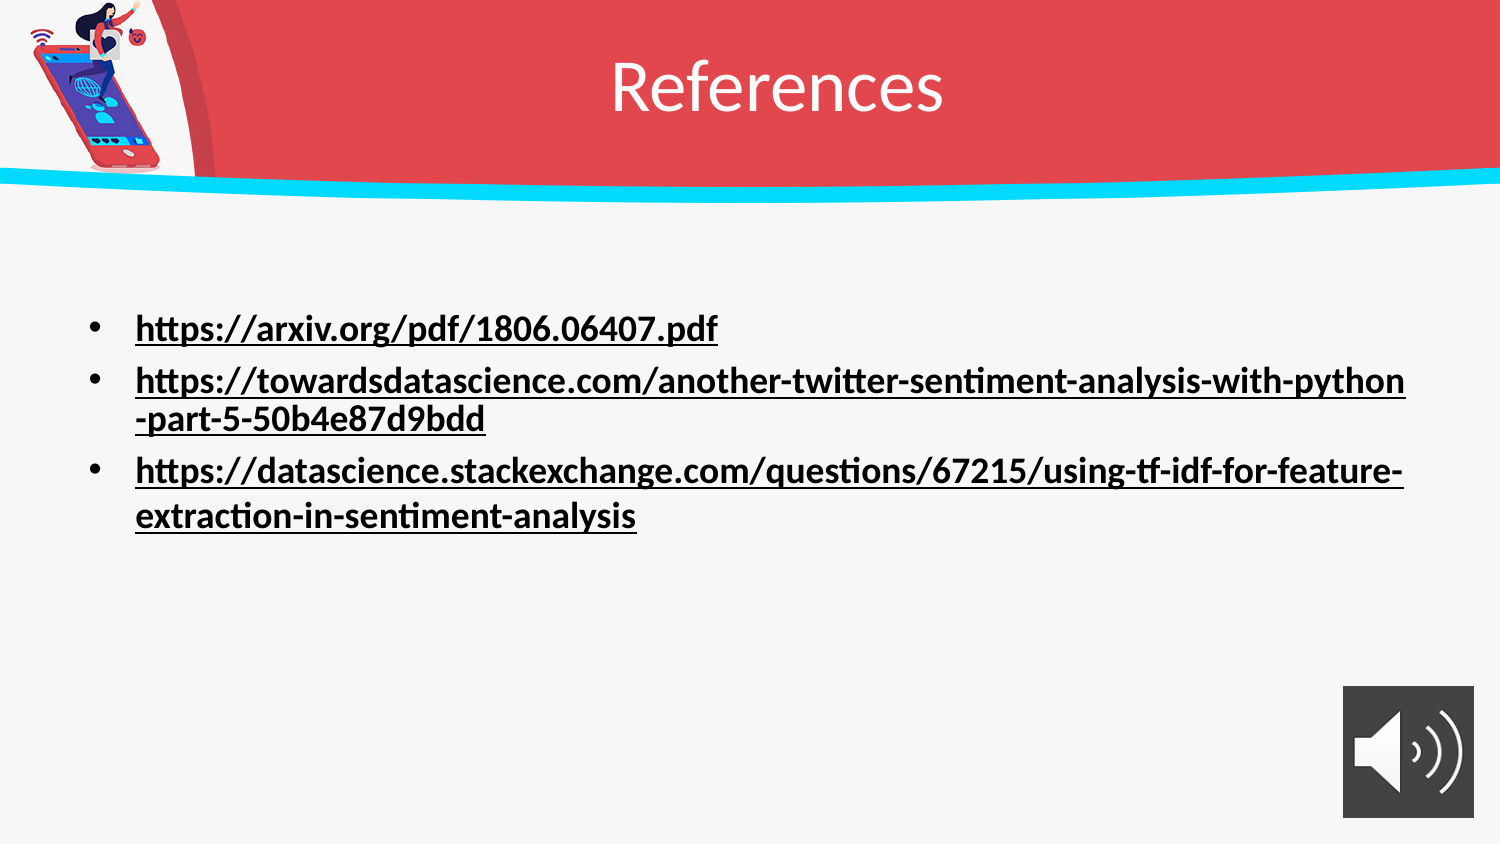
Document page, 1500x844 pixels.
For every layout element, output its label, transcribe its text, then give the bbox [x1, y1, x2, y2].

text_box https://arxiv.org/pdf/1806.06407.pdf https://towardsdatascience.com/another-twitter-sentiment-analysis-with-python-part-5-50b4e87d9bdd https://datascience.stackexchange.com/questions/67215/using-tf-idf-for-feature-extraction-in-sentiment-analysis [73, 246, 1427, 507]
picture [0, 0, 1500, 844]
title References [123, 0, 1449, 170]
